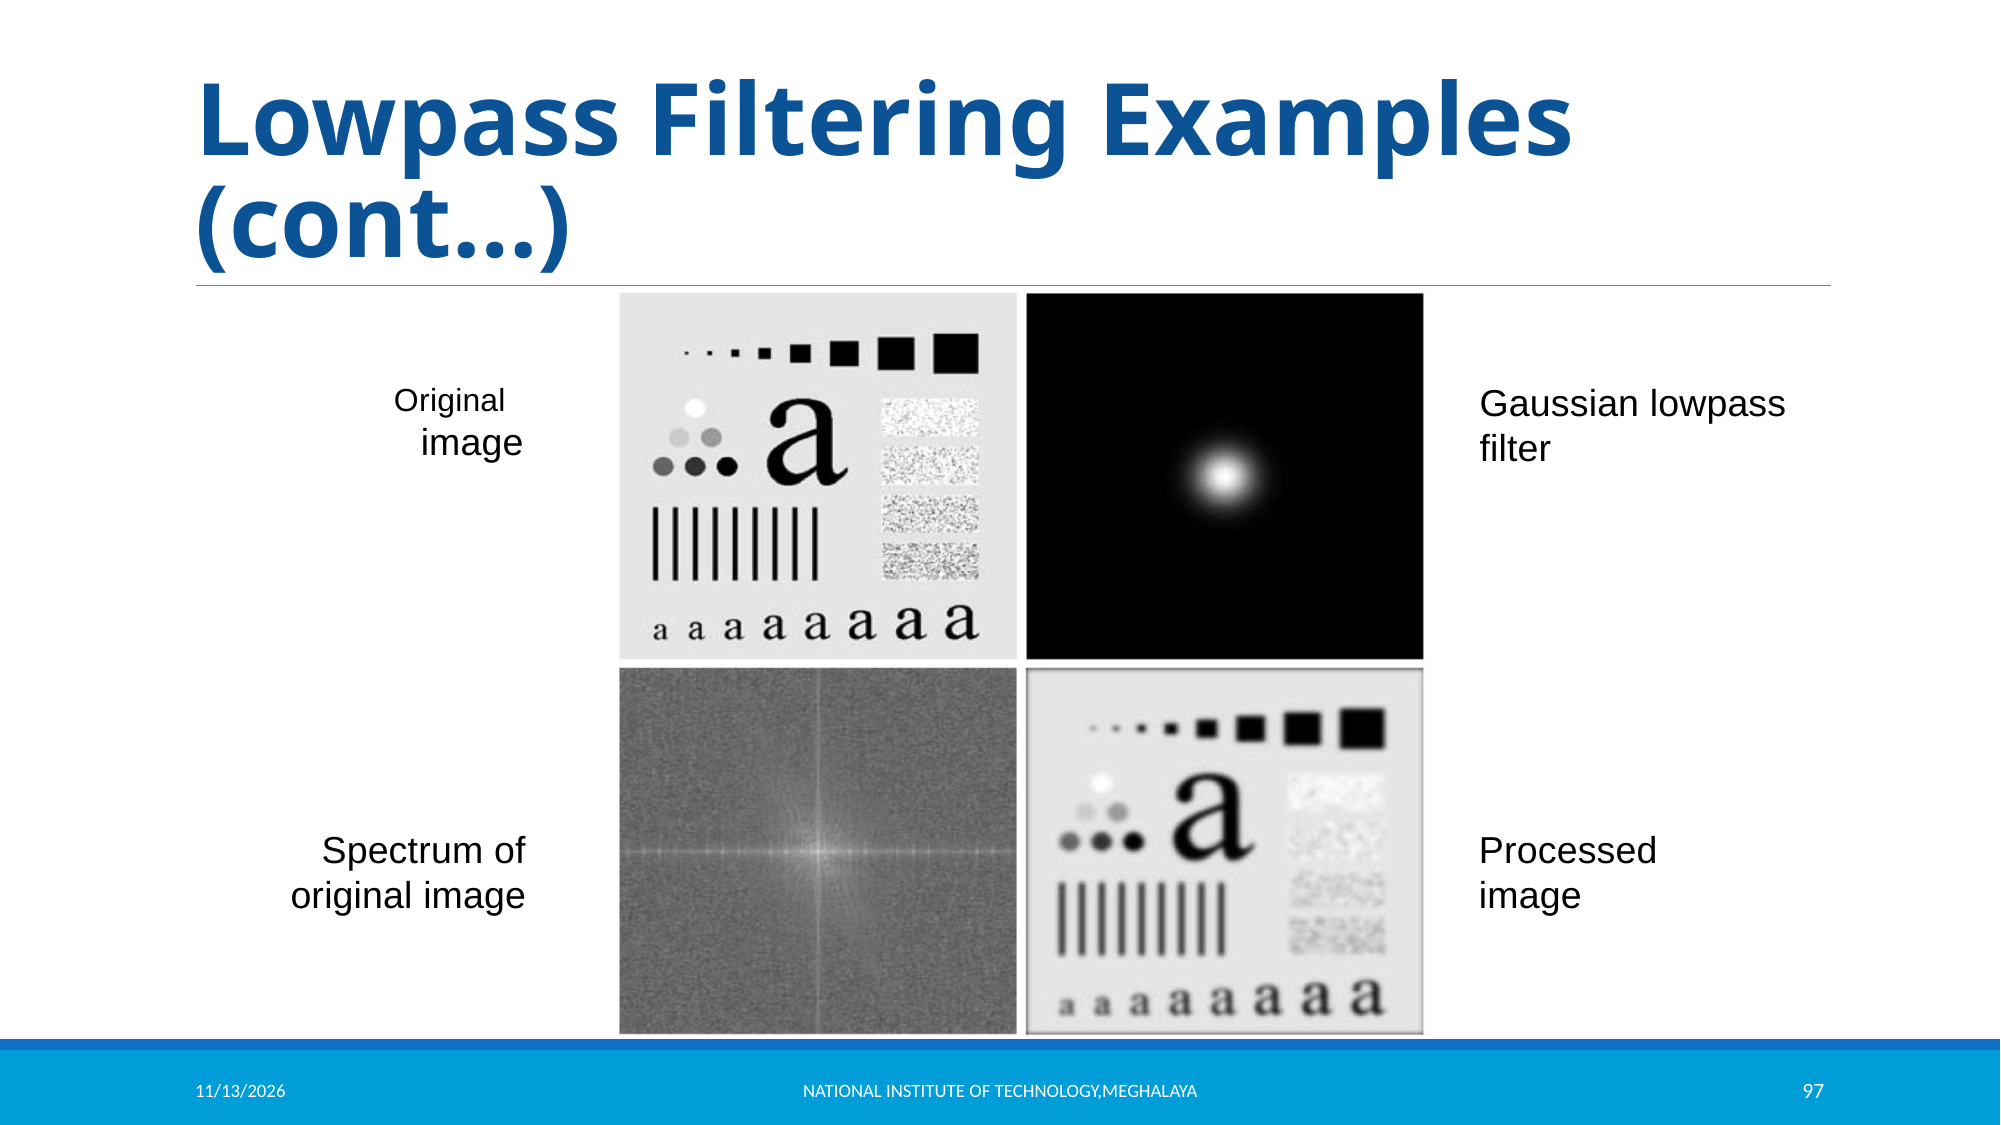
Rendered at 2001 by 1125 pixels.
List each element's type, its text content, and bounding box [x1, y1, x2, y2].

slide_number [180, 1059, 586, 1120]
text_box Original image [393, 379, 524, 463]
picture [612, 285, 1432, 1040]
text_box Gaussian lowpass filter [1479, 379, 1787, 470]
text_box Processed image [1478, 826, 1658, 917]
title Lowpass Filtering Examples (cont…) [180, 47, 1830, 285]
footer National Institute of Technology,Meghalaya [604, 1059, 1396, 1120]
text_box Spectrum of original image [290, 826, 527, 917]
slide_number 97 [1624, 1059, 1840, 1120]
